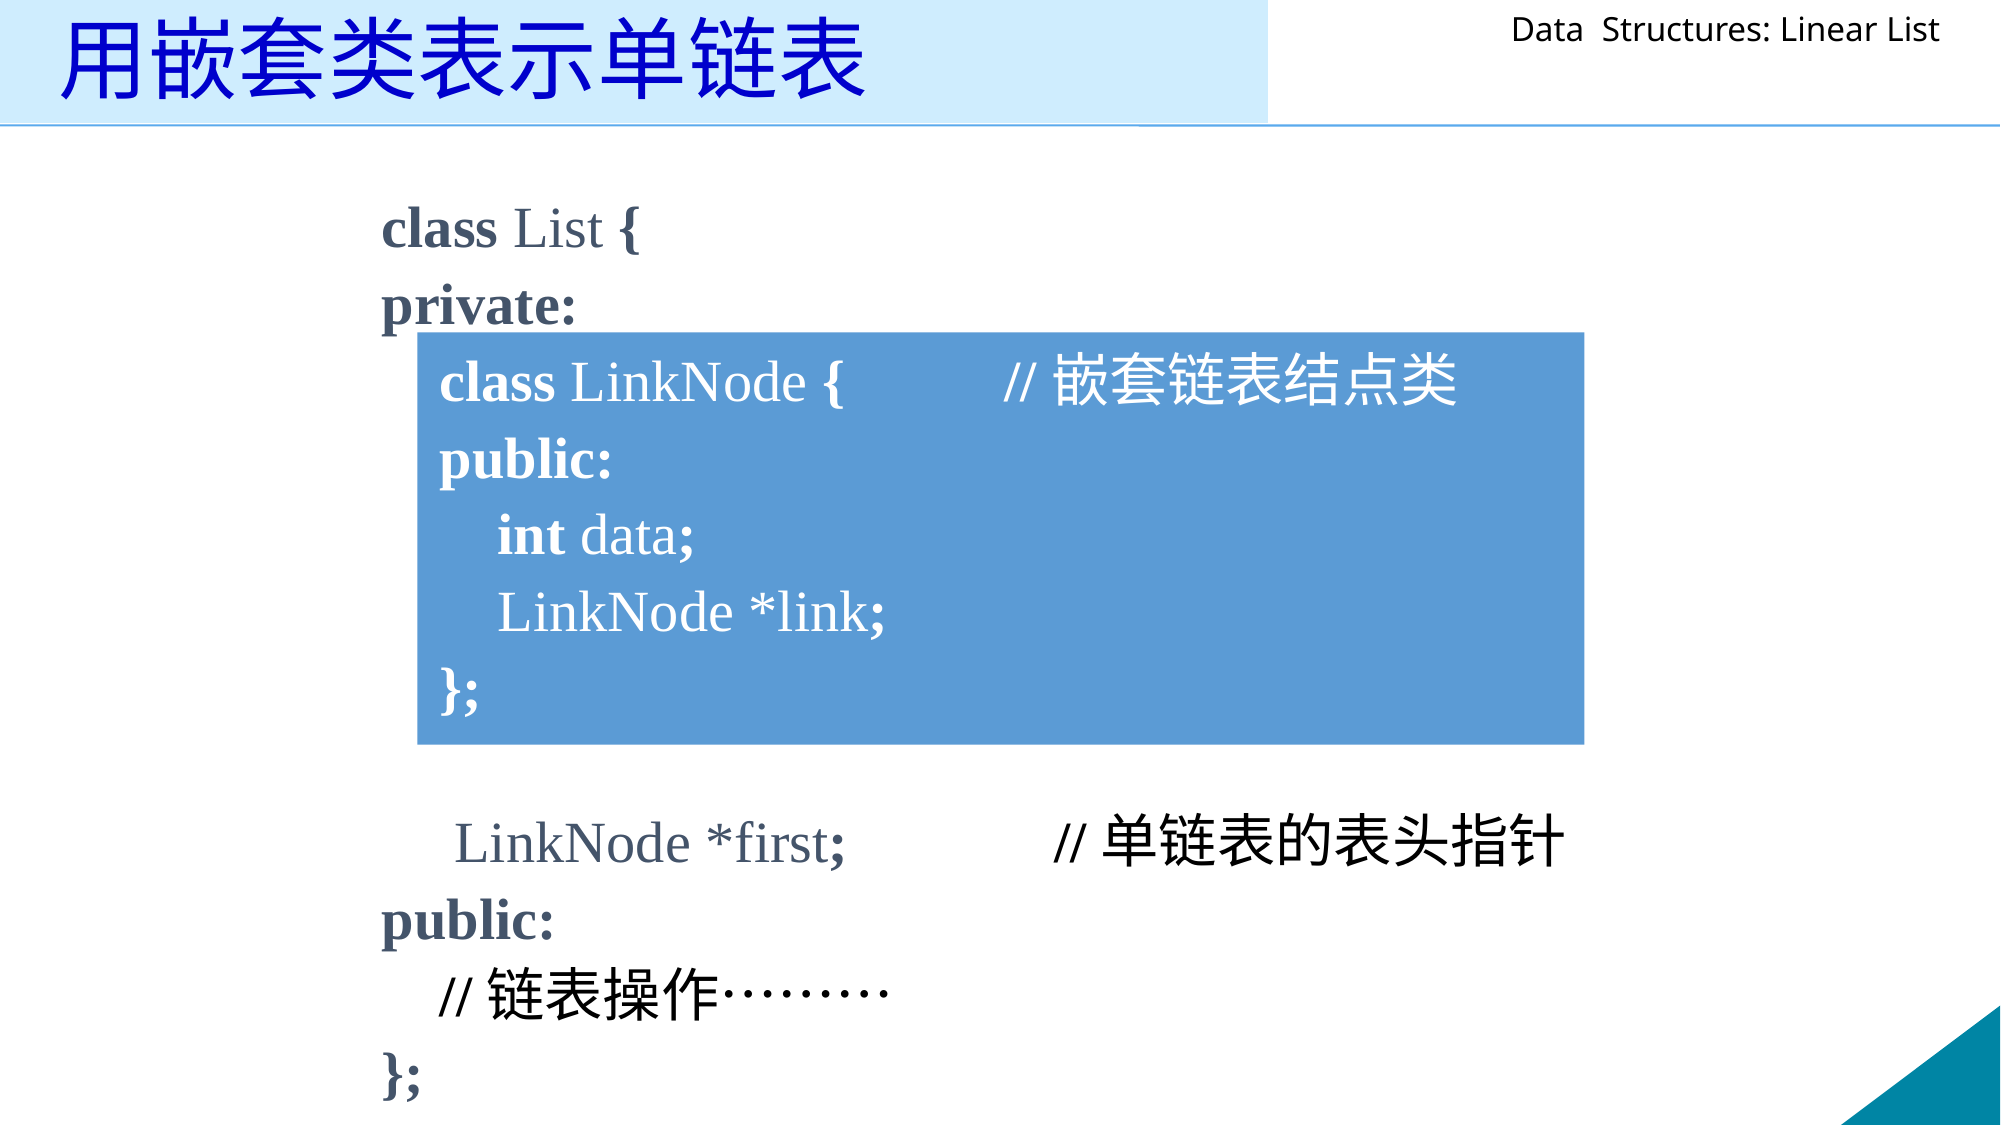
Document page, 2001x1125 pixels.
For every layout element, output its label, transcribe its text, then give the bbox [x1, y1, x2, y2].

title 用嵌套类表示单链表 [43, 7, 1769, 121]
text_box class List { private: class LinkNode { //嵌套链表结点类 public: int data; LinkNode *link; }; LinkNode *first; //单链表的表头指针 public: //链表操作……… }; [363, 172, 1639, 1115]
